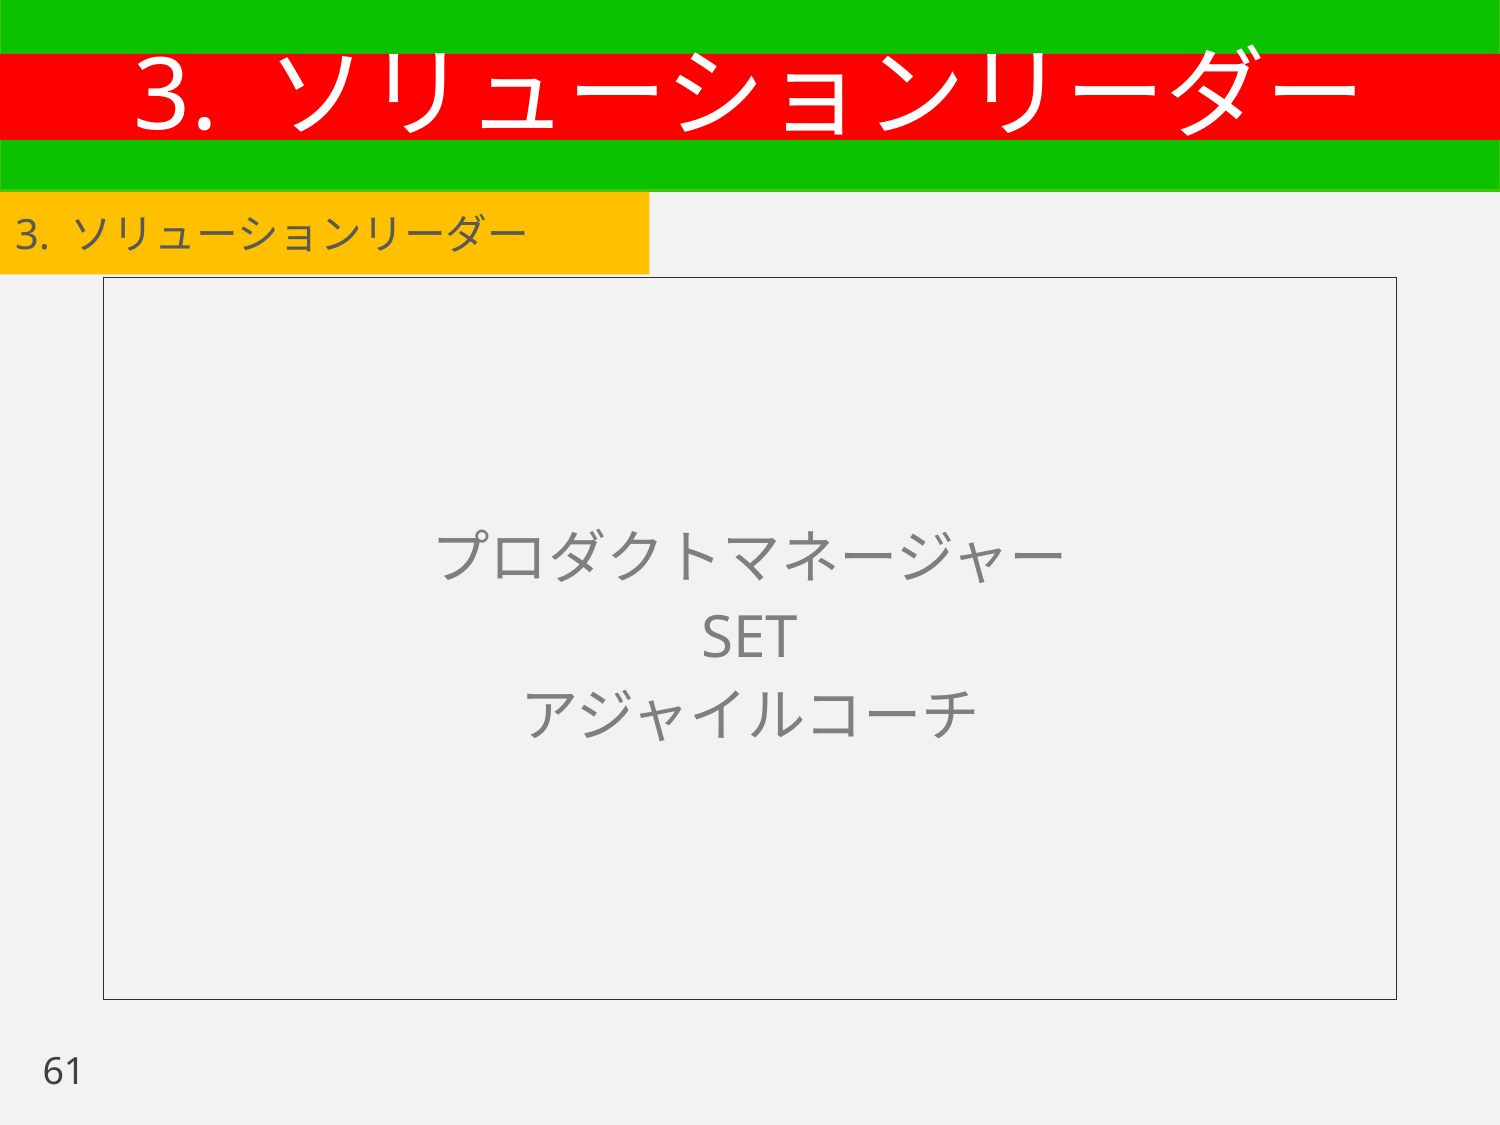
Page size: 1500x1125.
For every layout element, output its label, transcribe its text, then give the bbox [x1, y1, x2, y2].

list プロダクトマネージャー SET アジャイルコーチ [103, 277, 1397, 1000]
title 3. ソリューションリーダー [0, 53, 1500, 140]
slide_number 61 [27, 1042, 146, 1102]
text_box 3. ソリューションリーダー [0, 191, 650, 275]
